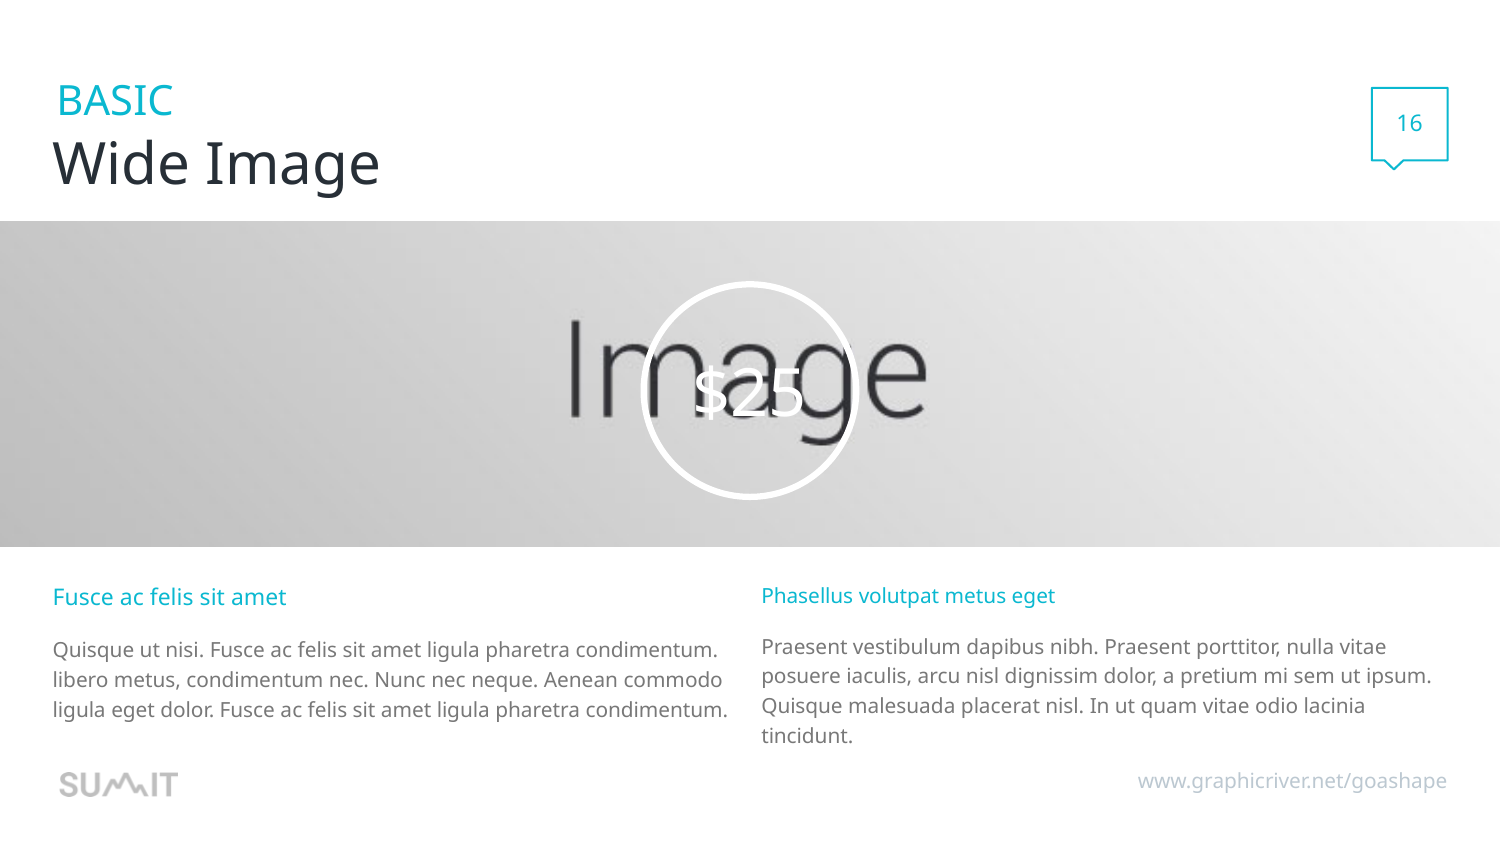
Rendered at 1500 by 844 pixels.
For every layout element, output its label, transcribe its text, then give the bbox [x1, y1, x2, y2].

footer www.graphicriver.net/goashape [750, 771, 1459, 797]
title Wide Image [41, 134, 1338, 197]
list Fusce ac felis sit amet Quisque ut nisi. Fusce ac felis sit amet ligula pharetra condimentum. libero metus, condimentum nec. Nunc nec neque. Aenean commodo ligula eget dolor. Fusce ac felis sit amet ligula pharetra condimentum. [41, 571, 750, 722]
slide_number 16 [1370, 86, 1449, 171]
list Phasellus volutpat metus eget Praesent vestibulum dapibus nibh. Praesent porttitor, nulla vitae posuere iaculis, arcu nisl dignissim dolor, a pretium mi sem ut ipsum. Quisque malesuada placerat nisl. In ut quam vitae odio lacinia tincidunt. [750, 571, 1459, 722]
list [0, 221, 1500, 547]
